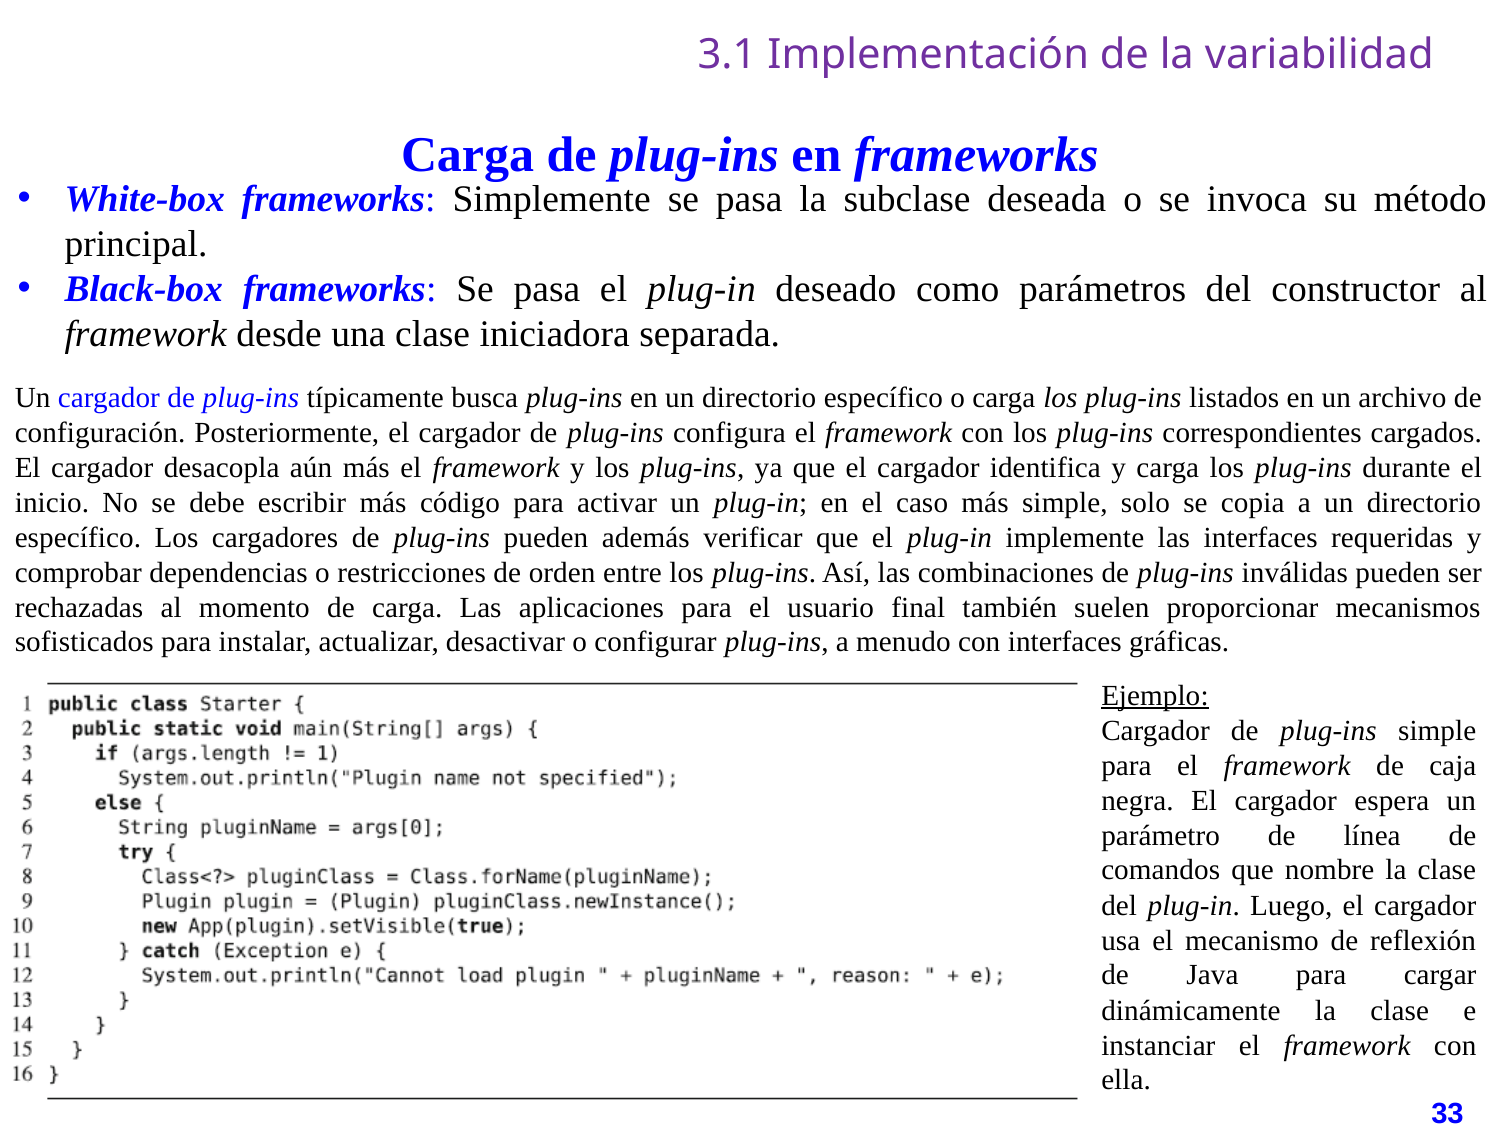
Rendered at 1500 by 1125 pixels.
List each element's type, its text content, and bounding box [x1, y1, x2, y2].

picture [2, 675, 1099, 1109]
text_box White-box frameworks: Simplemente se pasa la subclase deseada o se invoca su método principal. Black-box frameworks: Se pasa el plug-in deseado como parámetros del constructor al framework desde una clase iniciadora separada. [2, 166, 1500, 407]
text_box Ejemplo: Cargador de plug-ins simple para el framework de caja negra. El cargador espera un parámetro de línea de comandos que nombre la clase del plug-in. Luego, el cargador usa el mecanismo de reflexión de Java para cargar dinámicamente la clase e instanciar el framework con ella. [1086, 668, 1492, 1103]
text_box Carga de plug-ins en frameworks [0, 113, 1500, 189]
text_box Un cargador de plug-ins típicamente busca plug-ins en un directorio específico o carga los plug-ins listados en un archivo de configuración. Posteriormente, el cargador de plug-ins configura el framework con los plug-ins correspondientes cargados. El cargador desacopla aún más el framework y los plug-ins, ya que el cargador identifica y carga los plug-ins durante el inicio. No se debe escribir más código para activar un plug-in; en el caso más simple, solo se copia a un directorio específico. Los cargadores de plug-ins pueden además verificar que el plug-in implemente las interfaces requeridas y comprobar dependencias o restricciones de orden entre los plug-ins. Así, las combinaciones de plug-ins inválidas pueden ser rechazadas al momento de carga. Las aplicaciones para el usuario final también suelen proporcionar mecanismos sofisticados para instalar, actualizar, desactivar o configurar plug-ins, a menudo con interfaces gráficas. [0, 370, 1497, 666]
title 3.1 Implementación de la variabilidad [631, 19, 1500, 113]
